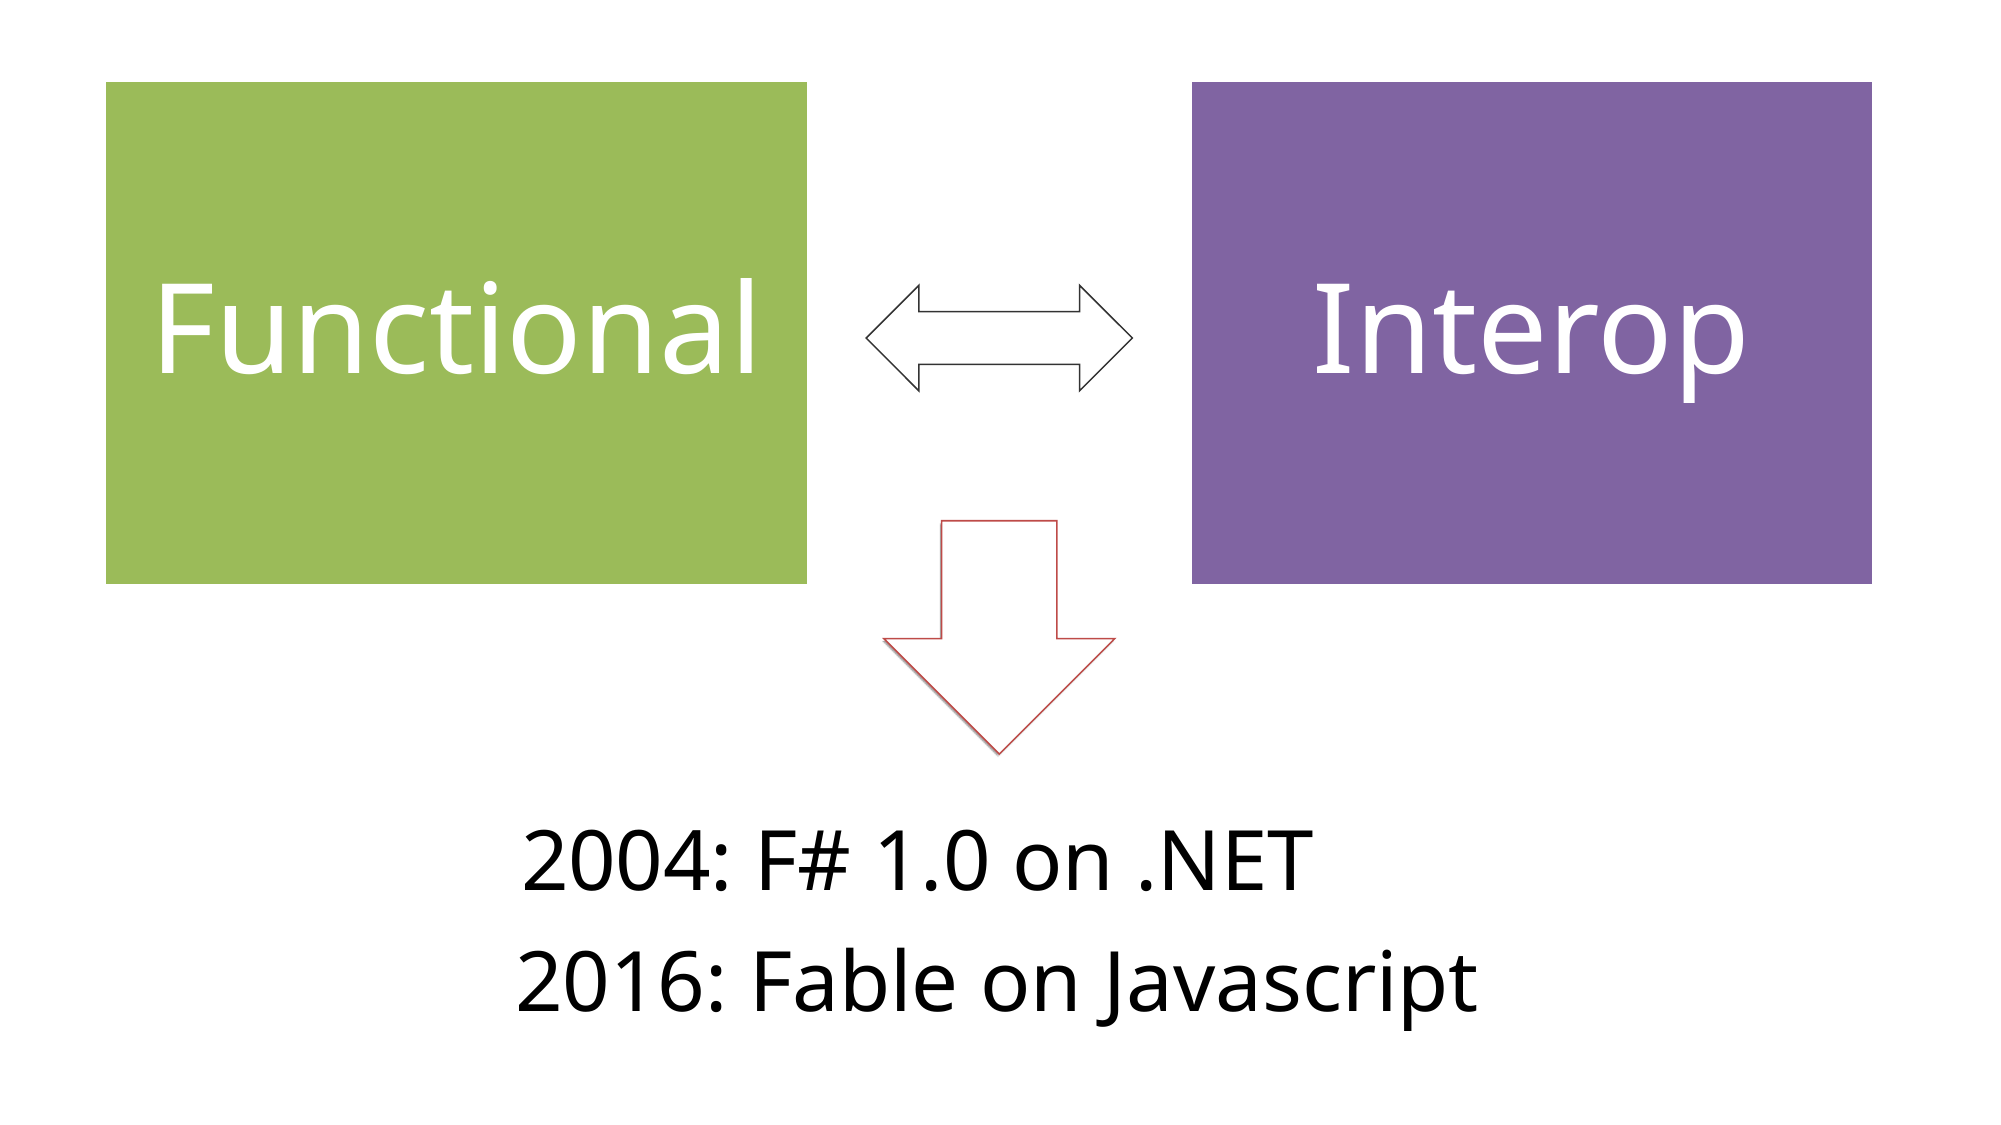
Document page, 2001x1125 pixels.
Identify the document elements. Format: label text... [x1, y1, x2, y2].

text_box 2004: F# 1.0 on .NET [521, 807, 1315, 908]
text_box [883, 587, 1115, 755]
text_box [103, 80, 1874, 587]
text_box 2016: Fable on Javascript [515, 928, 1480, 1029]
